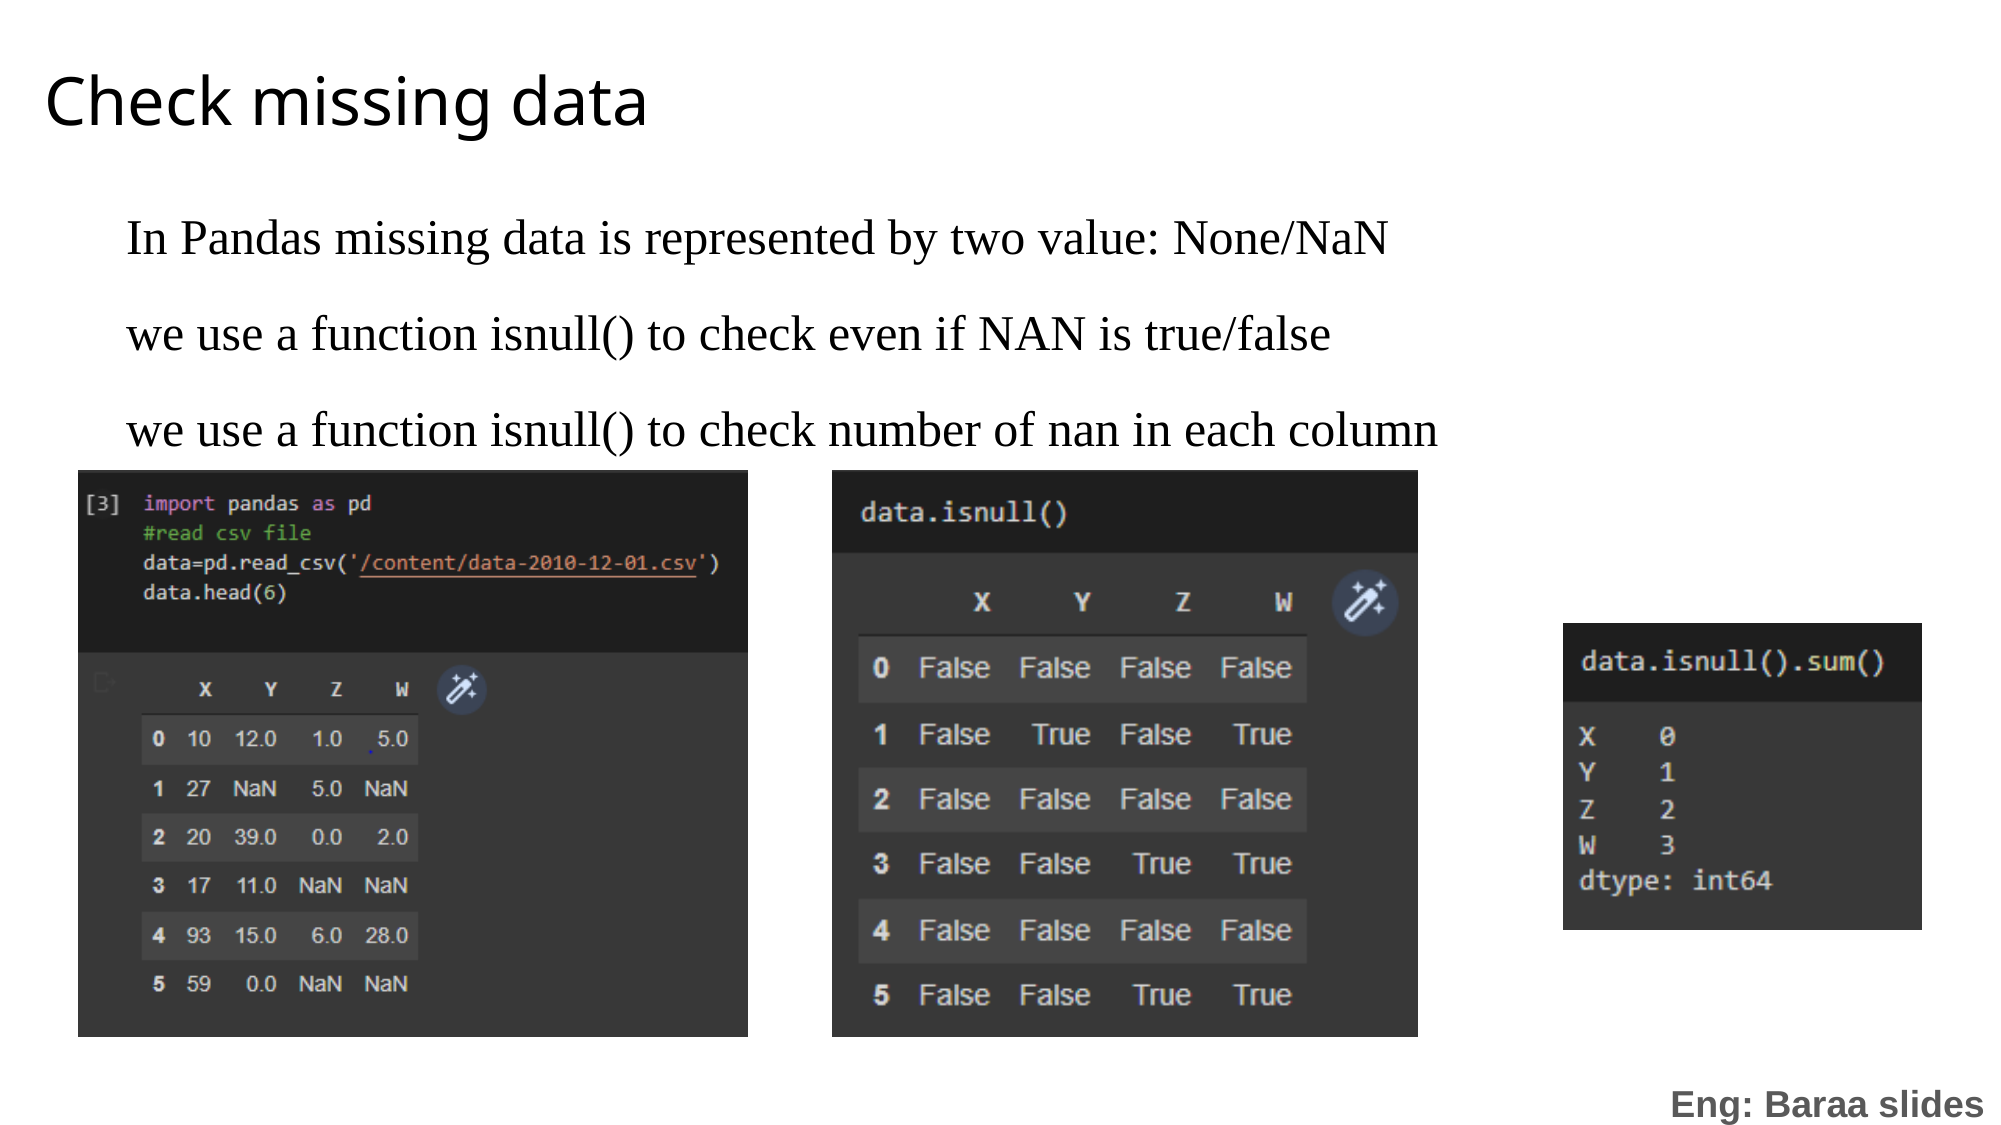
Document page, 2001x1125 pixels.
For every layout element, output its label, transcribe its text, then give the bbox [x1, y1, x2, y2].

picture [1563, 622, 1923, 930]
text_box Eng: Baraa slides [1581, 1064, 2000, 1125]
subtitle In Pandas missing data is represented by two value: None/NaN we use a function isnull() to check even if NAN is true/false we use a function isnull() to check number of nan in each column [101, 195, 1948, 1019]
picture [831, 469, 1418, 1037]
title Check missing data [44, 27, 1235, 139]
picture [77, 469, 749, 1037]
